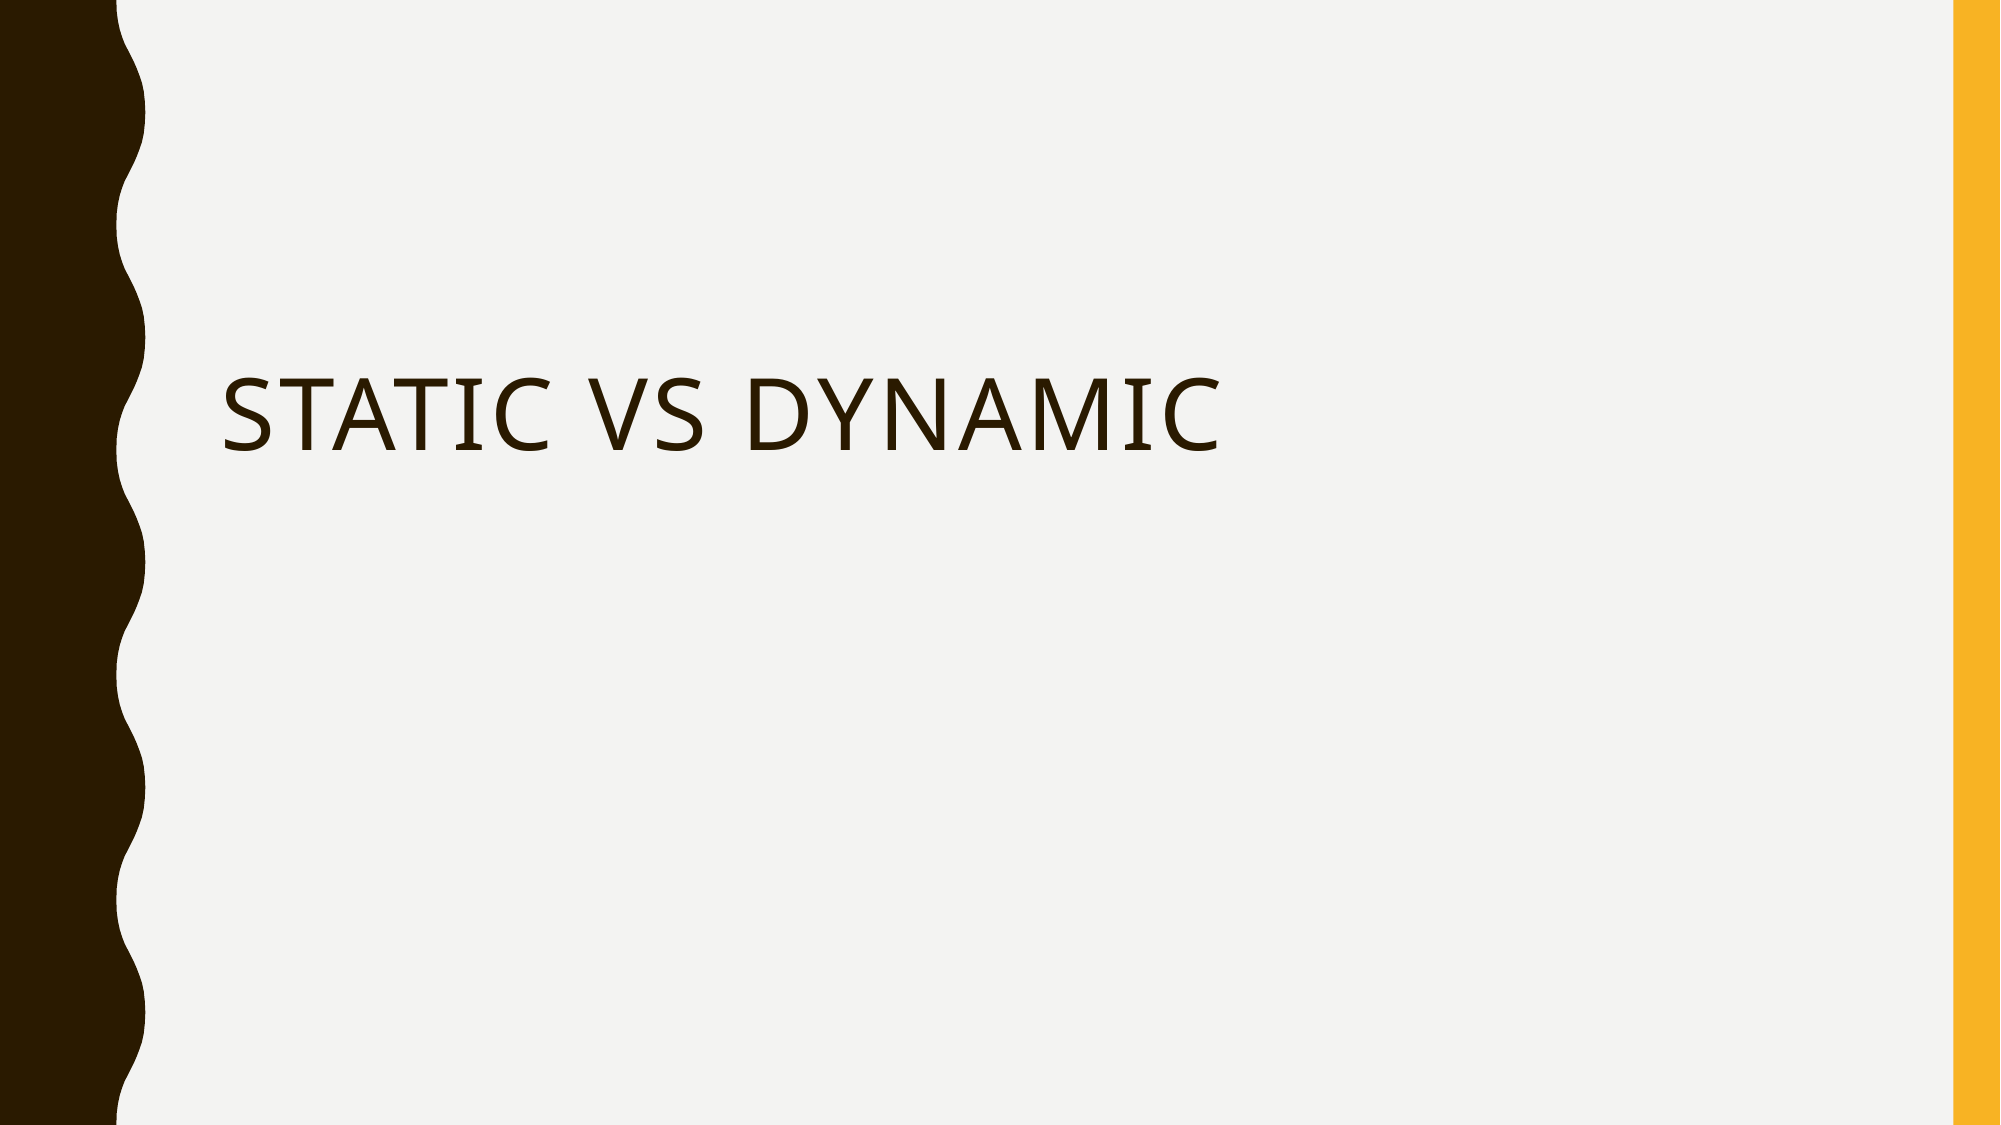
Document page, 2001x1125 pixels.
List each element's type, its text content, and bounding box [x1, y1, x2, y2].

title Static VS DYNAMIC [205, 357, 1875, 602]
